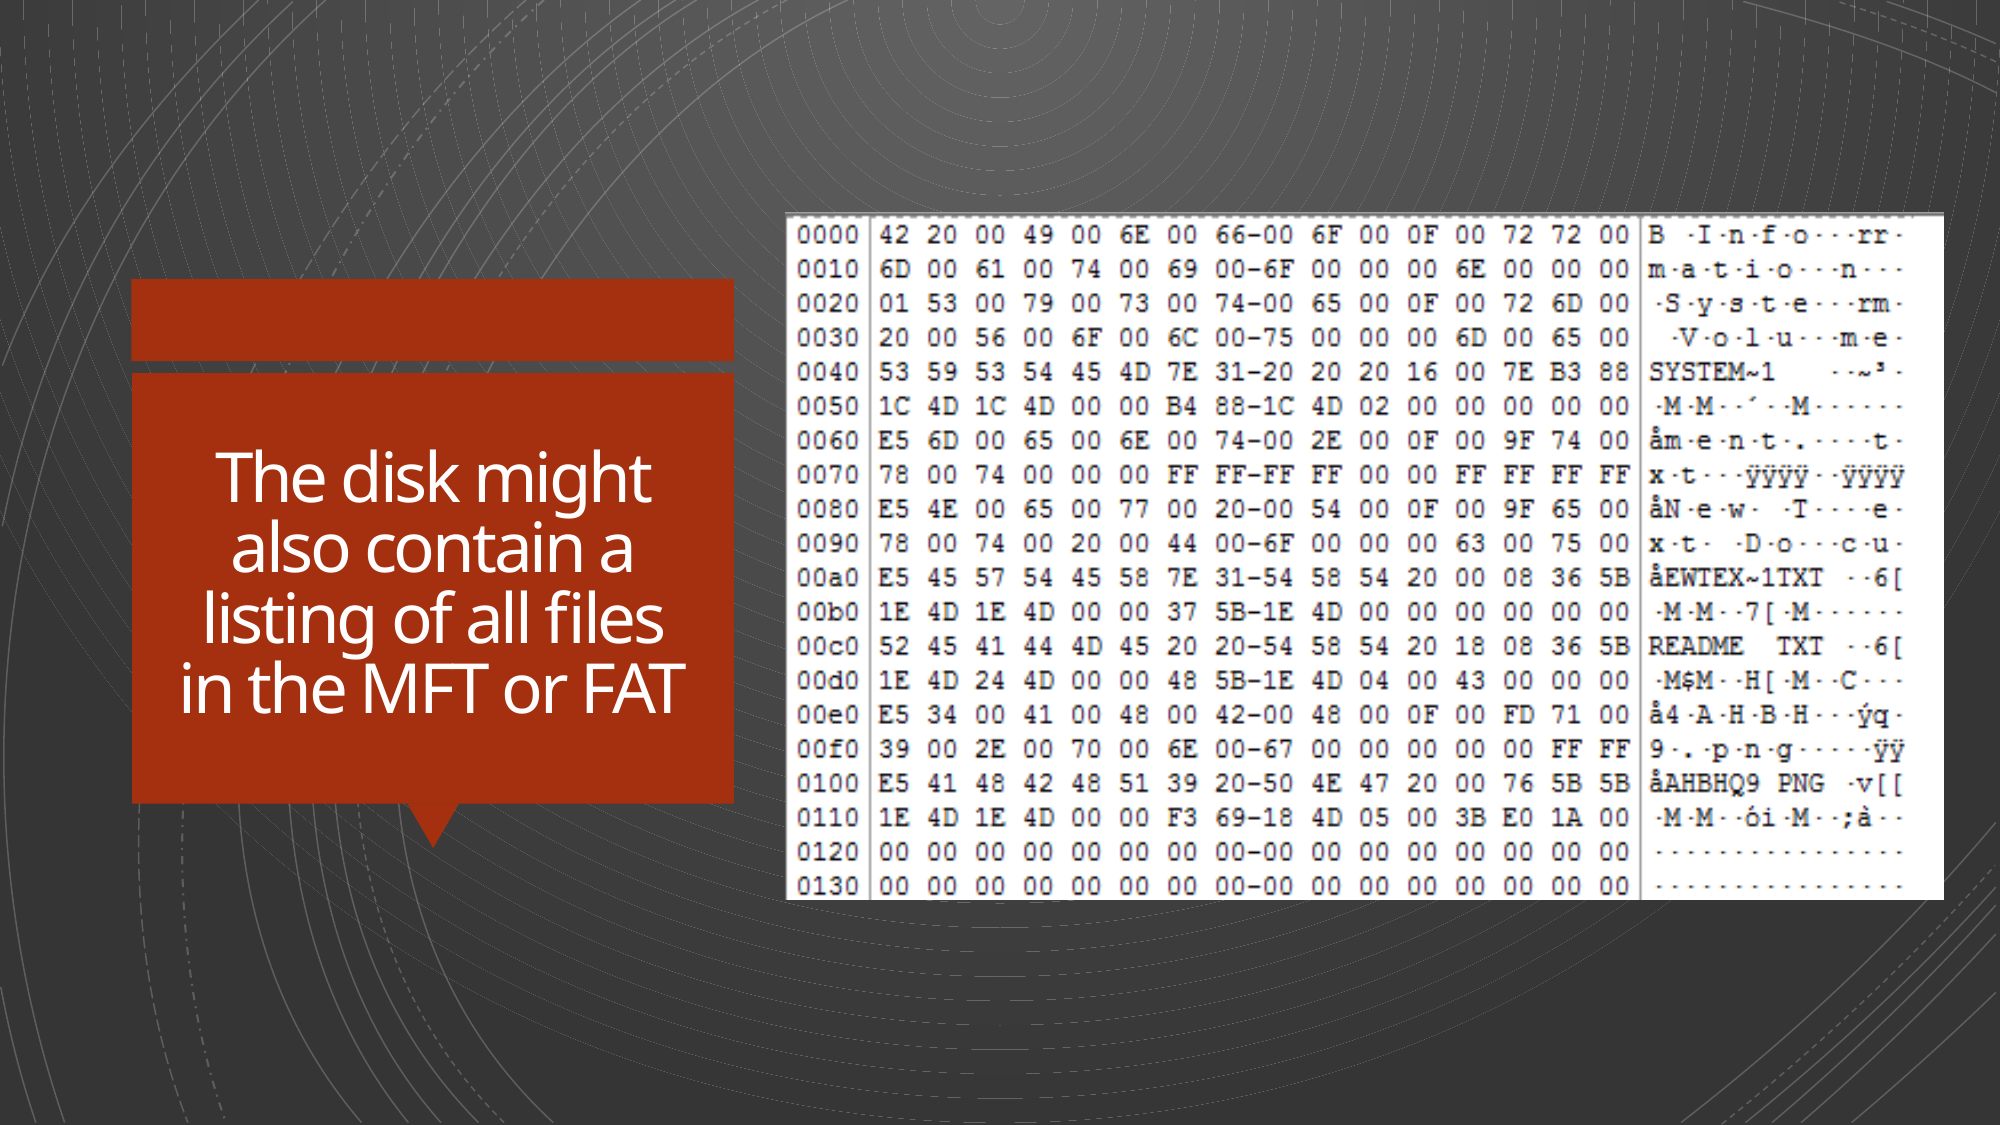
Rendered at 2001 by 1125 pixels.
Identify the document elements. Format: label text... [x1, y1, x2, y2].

title The disk might also contain a listing of all files in the MFT or FAT [145, 385, 720, 789]
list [785, 212, 1945, 901]
